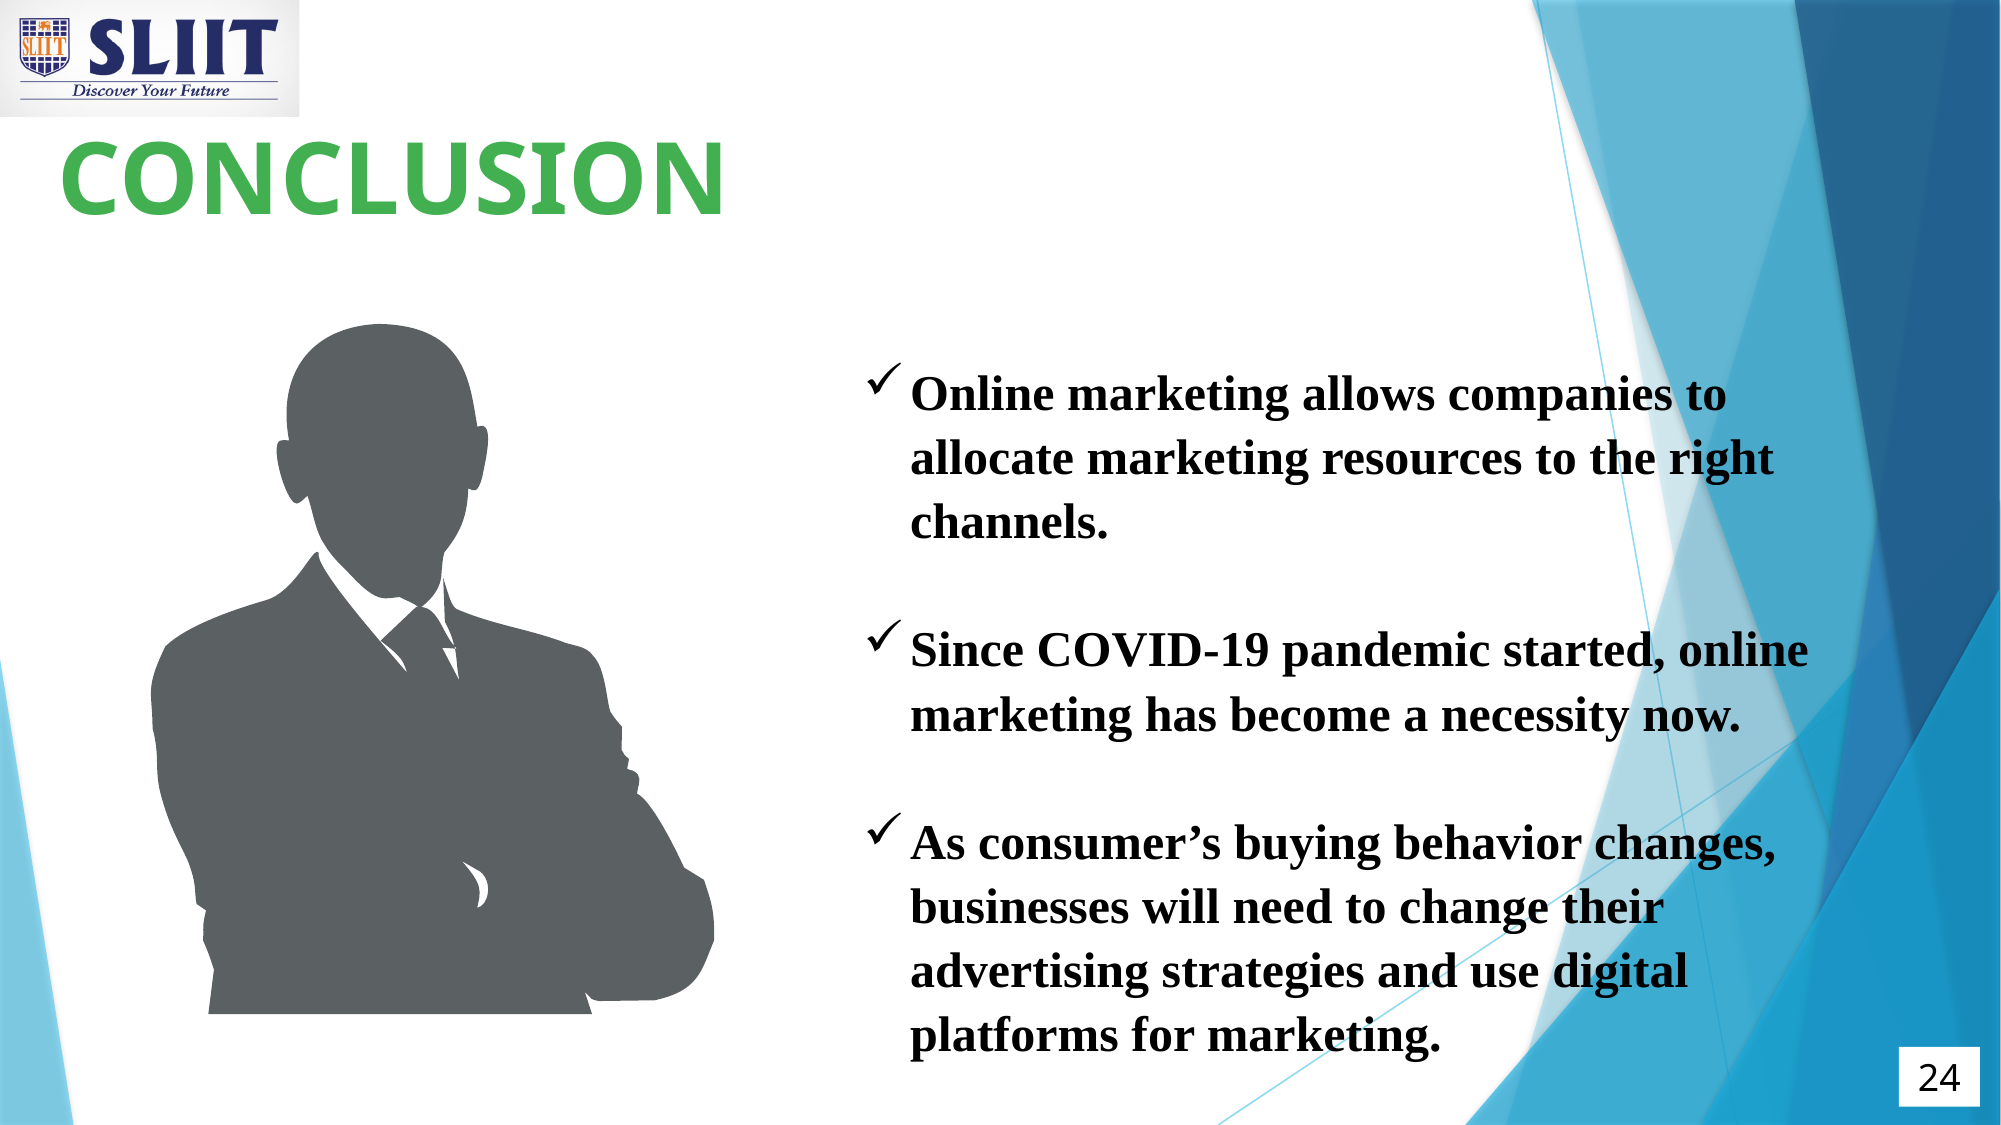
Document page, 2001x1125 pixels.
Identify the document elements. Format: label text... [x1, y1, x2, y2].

text_box 24 [1898, 1046, 1980, 1107]
text_box [149, 322, 716, 1016]
list CONCLUSION [0, 0, 787, 349]
text_box Online marketing allows companies to allocate marketing resources to the right channels. Since COVID-19 pandemic started, online marketing has become a necessity now. As consumer’s buying behavior changes, businesses will need to change their advertising strategies and use digital platforms for marketing. [848, 348, 1849, 1125]
